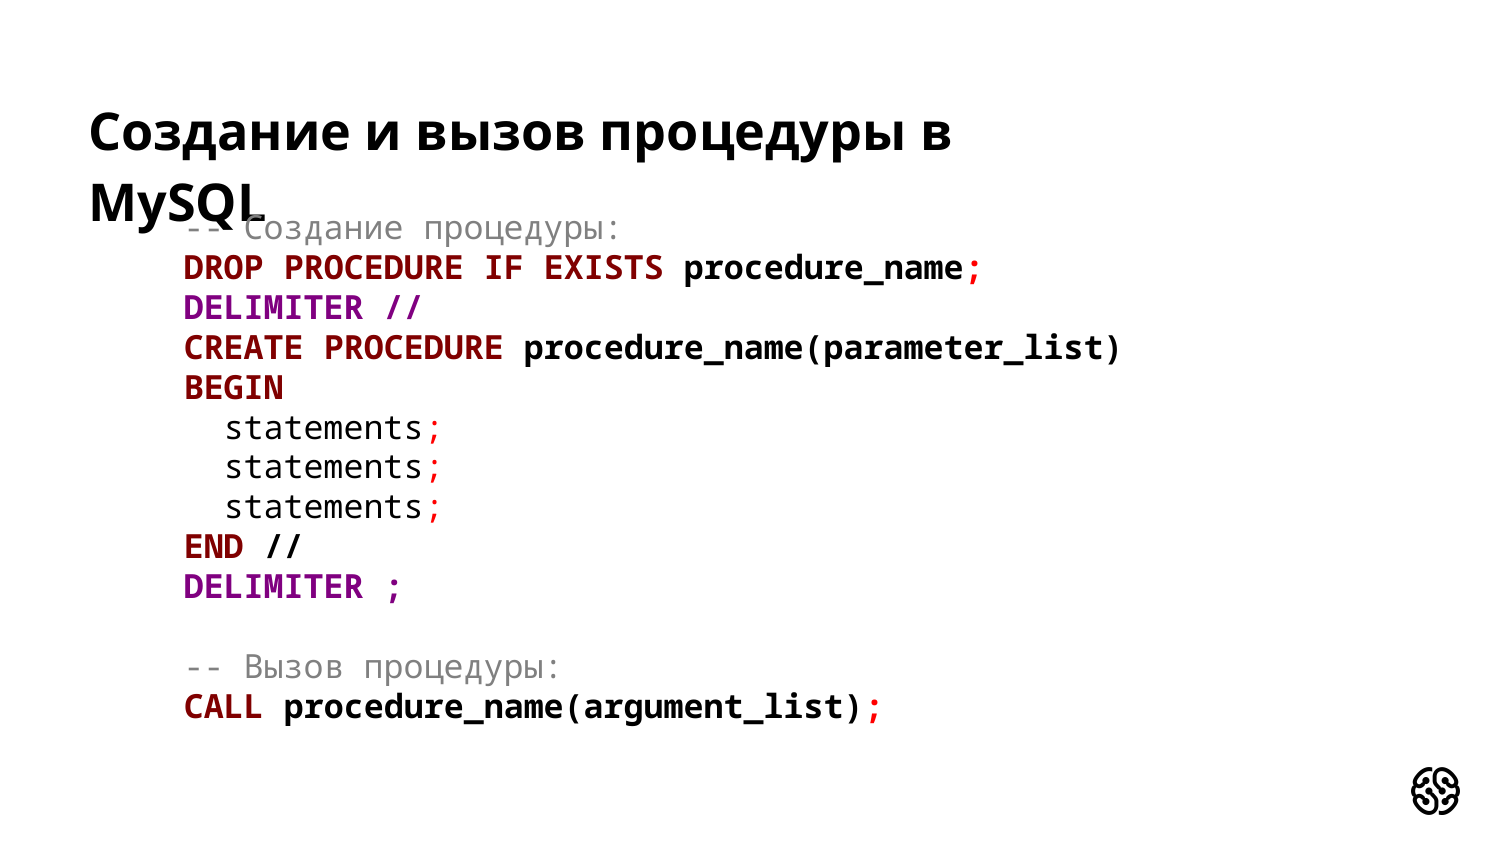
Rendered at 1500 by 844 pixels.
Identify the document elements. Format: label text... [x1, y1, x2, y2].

picture [1411, 767, 1460, 815]
title Создание и вызов процедуры в MySQL [88, 88, 1112, 148]
text_box -- Создание процедуры: DROP PROCEDURE IF EXISTS procedure_name; DELIMITER // CREATE PROCEDURE procedure_name(parameter_list) BEGIN statements; statements; statements; END // DELIMITER ; -- Вызов процедуры: CALL procedure_name(argument_list); [169, 198, 1379, 733]
